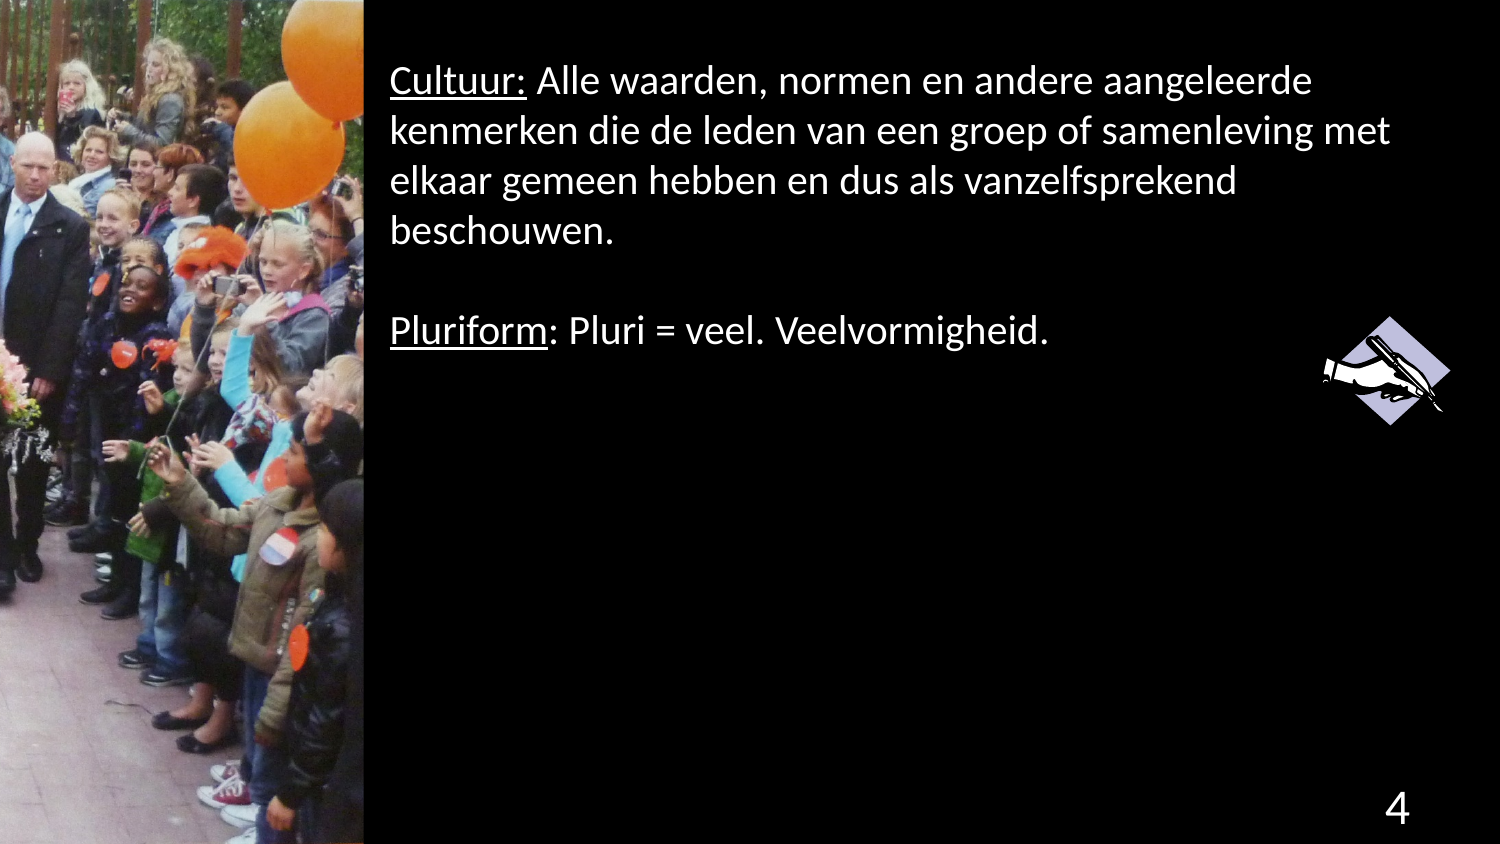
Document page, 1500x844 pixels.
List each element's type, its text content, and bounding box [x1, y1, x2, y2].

text_box Cultuur: Alle waarden, normen en andere aangeleerde kenmerken die de leden van een groep of samenleving met elkaar gemeen hebben en dus als vanzelfsprekend beschouwen. Pluriform: Pluri = veel. Veelvormigheid. [374, 45, 1436, 360]
slide_number 4 [1074, 782, 1425, 827]
picture [0, 0, 364, 844]
picture [1316, 308, 1459, 433]
